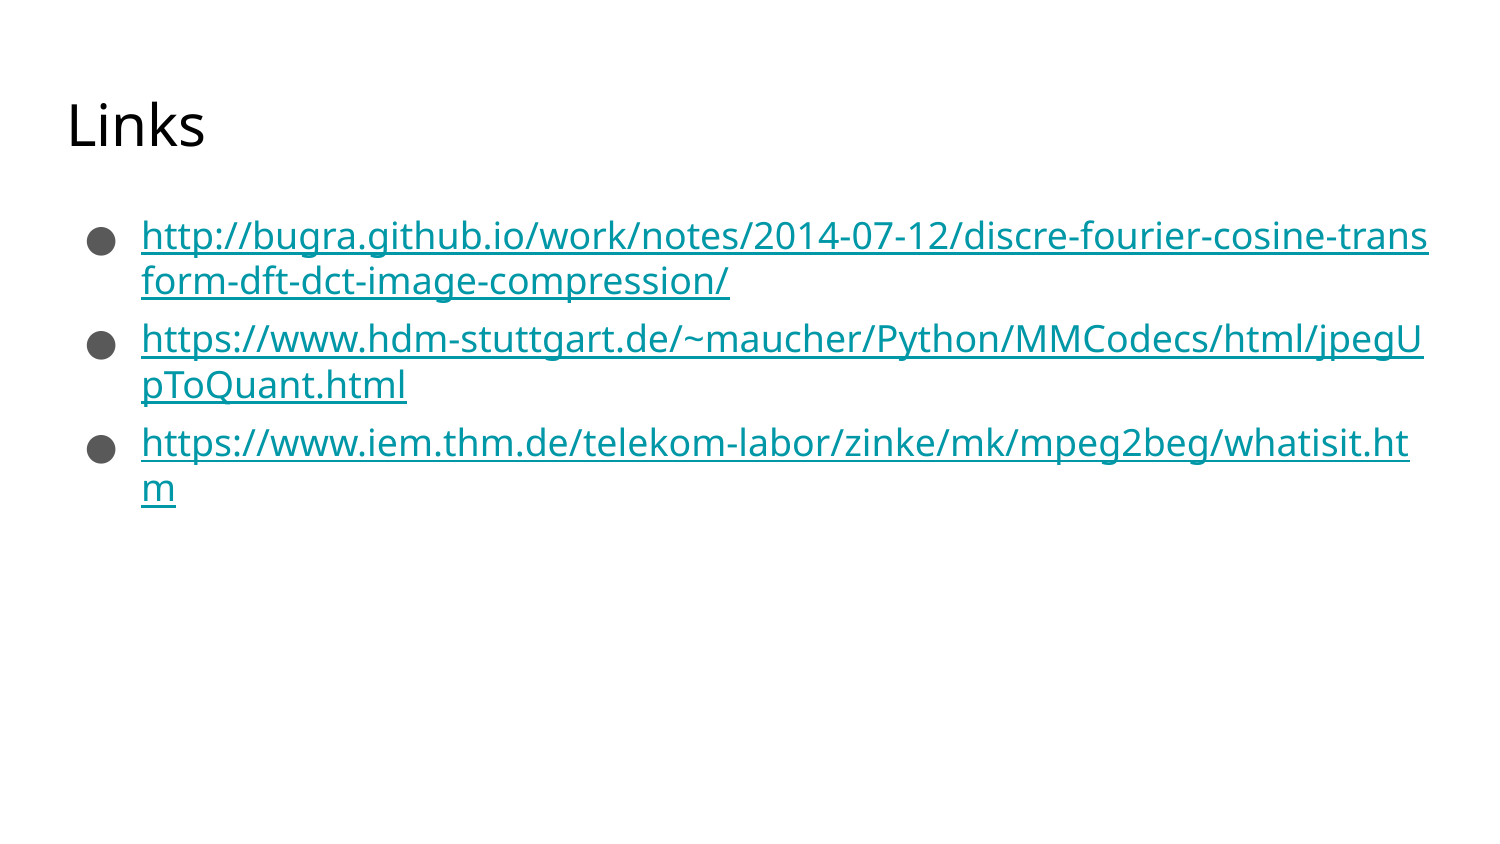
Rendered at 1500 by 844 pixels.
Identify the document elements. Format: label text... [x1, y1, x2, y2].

title Links [51, 72, 1449, 167]
list http://bugra.github.io/work/notes/2014-07-12/discre-fourier-cosine-transform-dft-dct-image-compression/ https://www.hdm-stuttgart.de/~maucher/Python/MMCodecs/html/jpegUpToQuant.html https://www.iem.thm.de/telekom-labor/zinke/mk/mpeg2beg/whatisit.htm [51, 189, 1449, 750]
